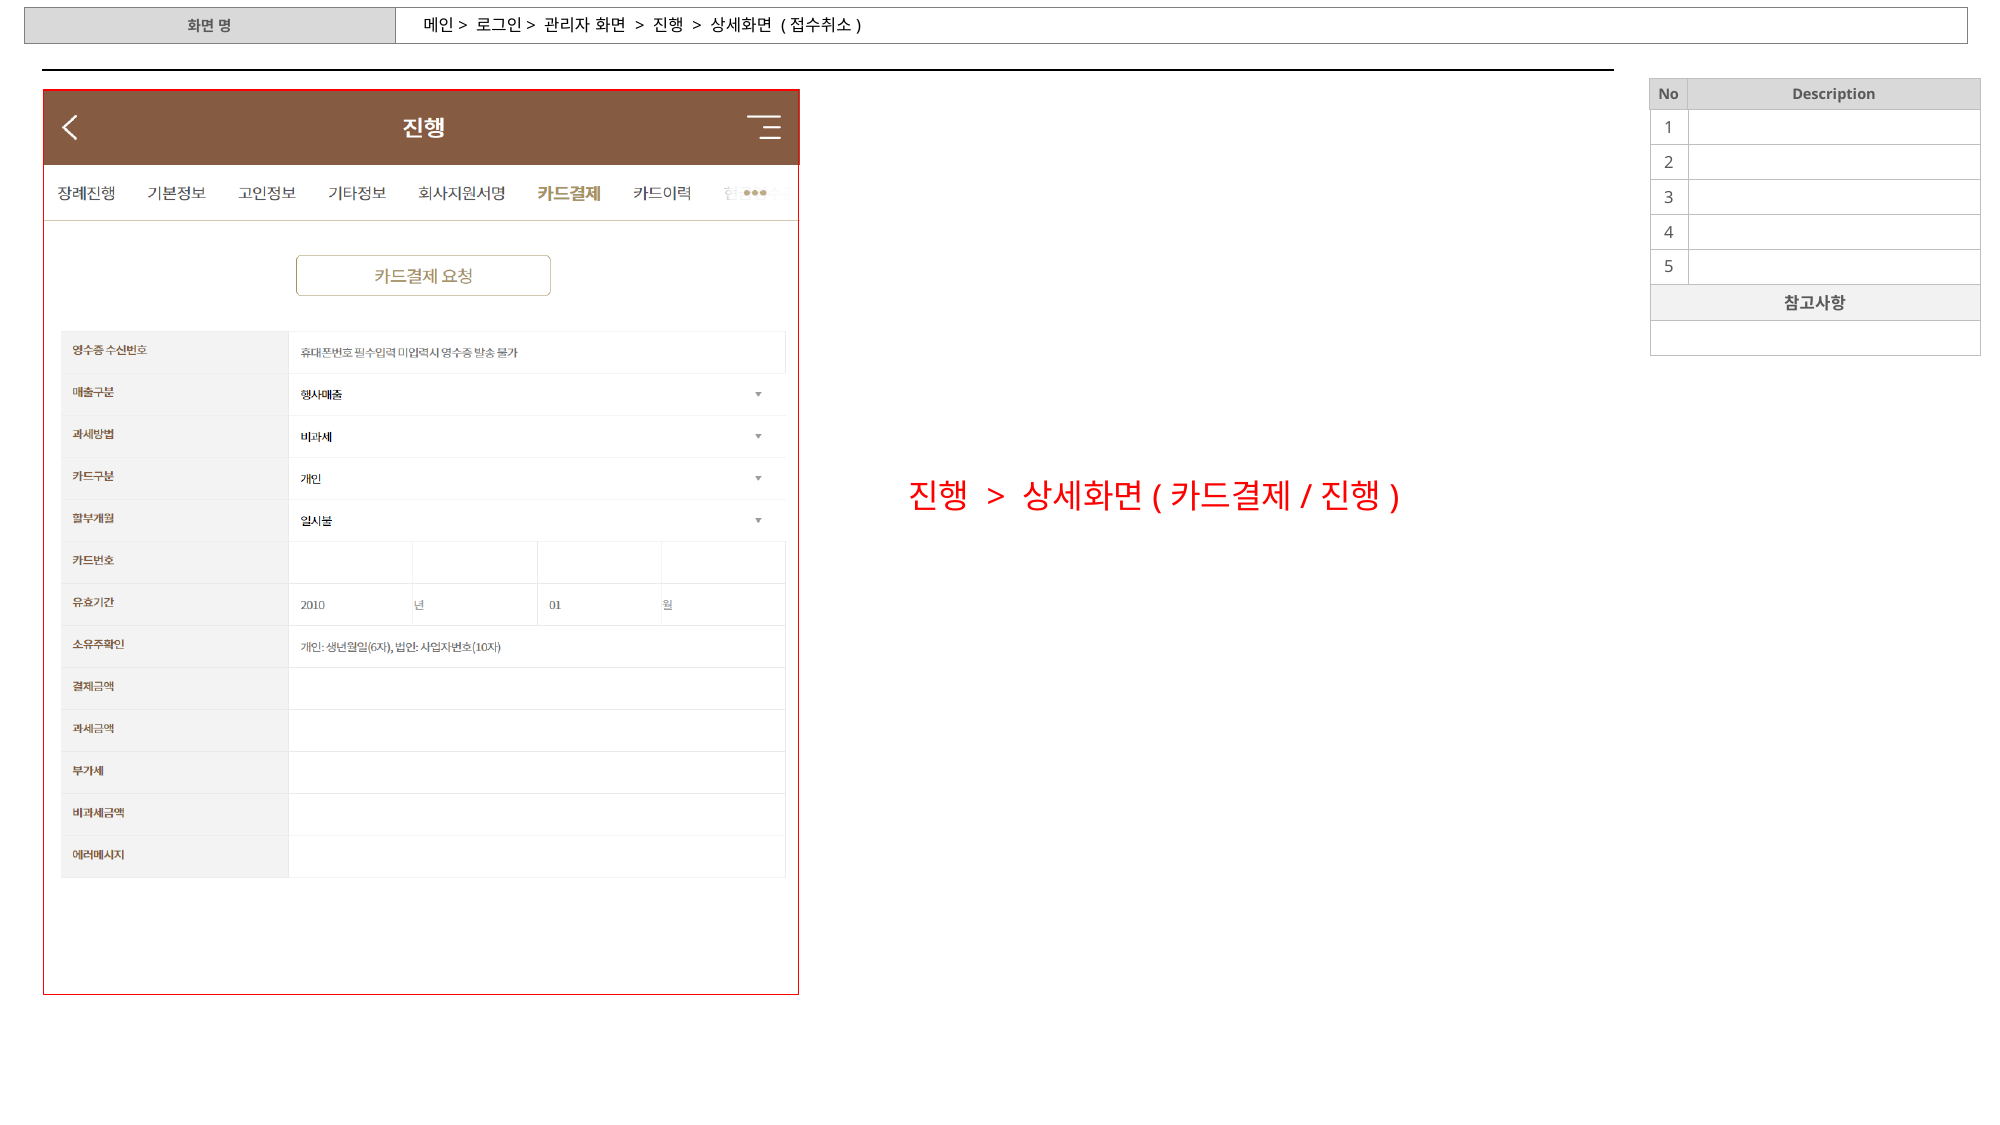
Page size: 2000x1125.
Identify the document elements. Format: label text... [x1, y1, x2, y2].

table_cell [1689, 145, 1980, 179]
table_cell [1689, 180, 1980, 214]
table_cell [1689, 215, 1980, 249]
table_cell 5 [1651, 250, 1688, 284]
table_header [1689, 110, 1980, 144]
text_box 메인> 로그인> 관리자 화면 > 진행 > 상세화면 (접수취소) [408, 7, 876, 42]
table_cell 2 [1651, 145, 1688, 179]
text_box 진행 > 상세화면(카드결제/진행) [893, 467, 1598, 523]
table_cell [1651, 321, 1980, 355]
picture [43, 89, 800, 995]
table_cell [1689, 250, 1980, 284]
table_header 1 [1651, 110, 1688, 144]
table_cell 3 [1651, 180, 1688, 214]
table_cell 4 [1651, 215, 1688, 249]
table_cell 참고사항 [1651, 285, 1980, 320]
